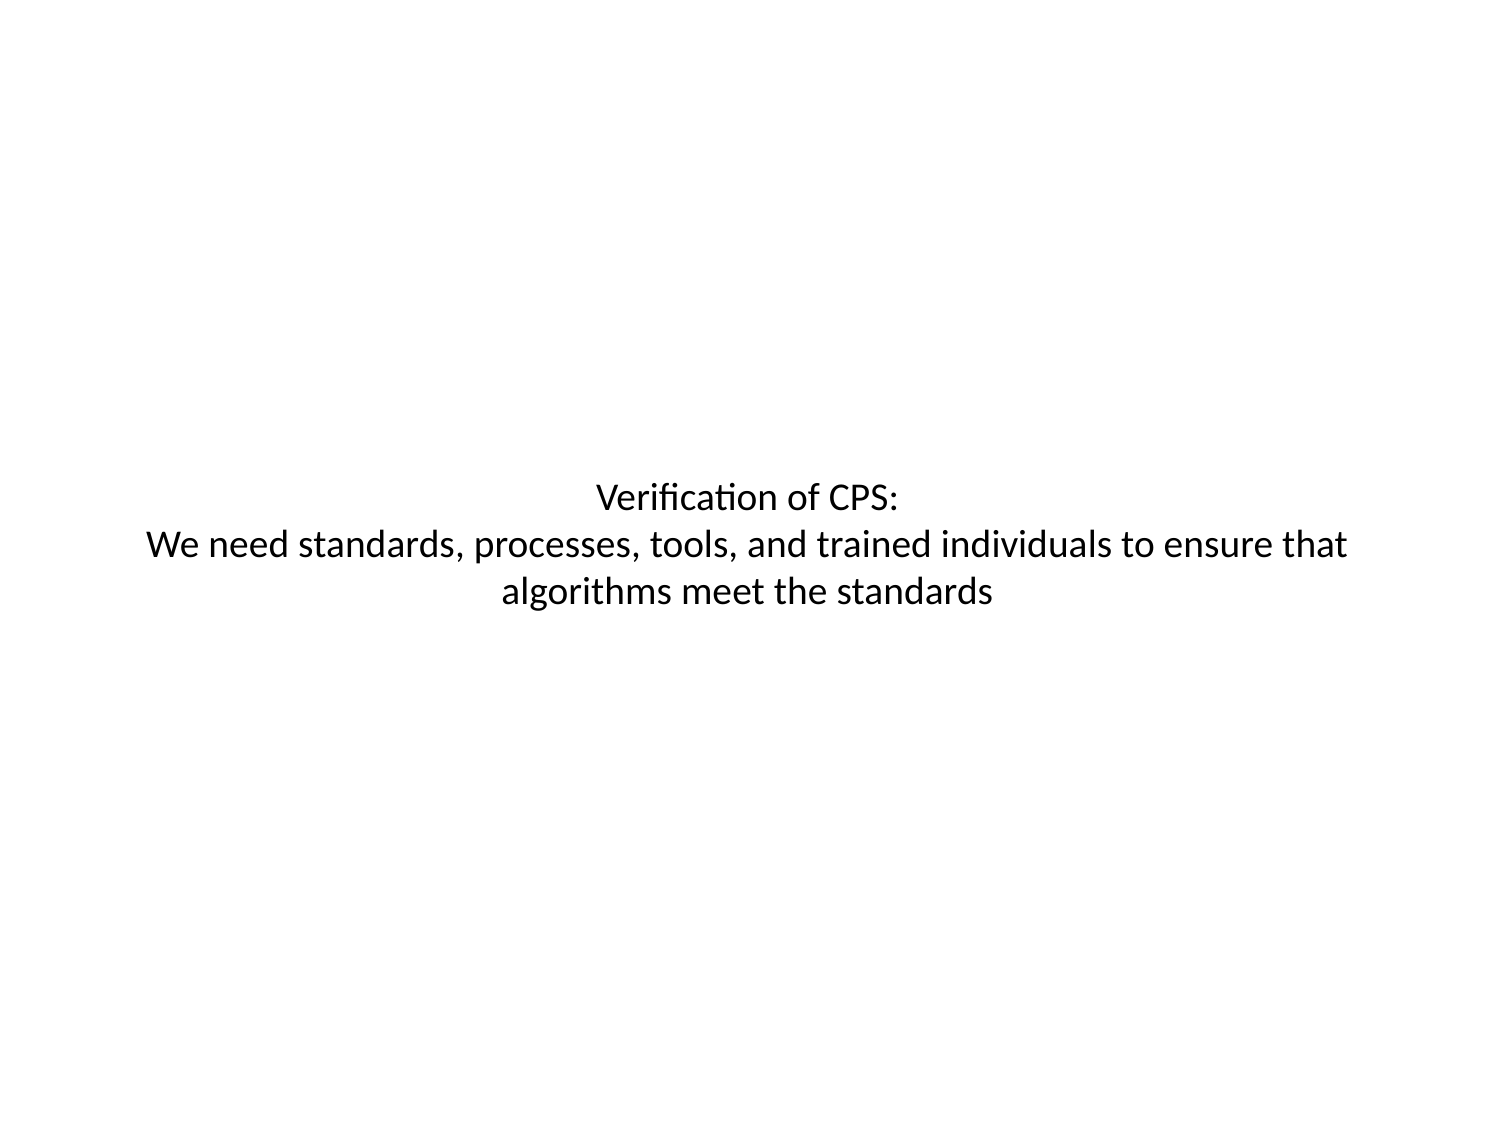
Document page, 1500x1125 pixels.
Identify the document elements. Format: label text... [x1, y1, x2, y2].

title Verification of CPS: We need standards, processes, tools, and trained individuals to ensure that algorithms meet the standards [119, 462, 1376, 621]
